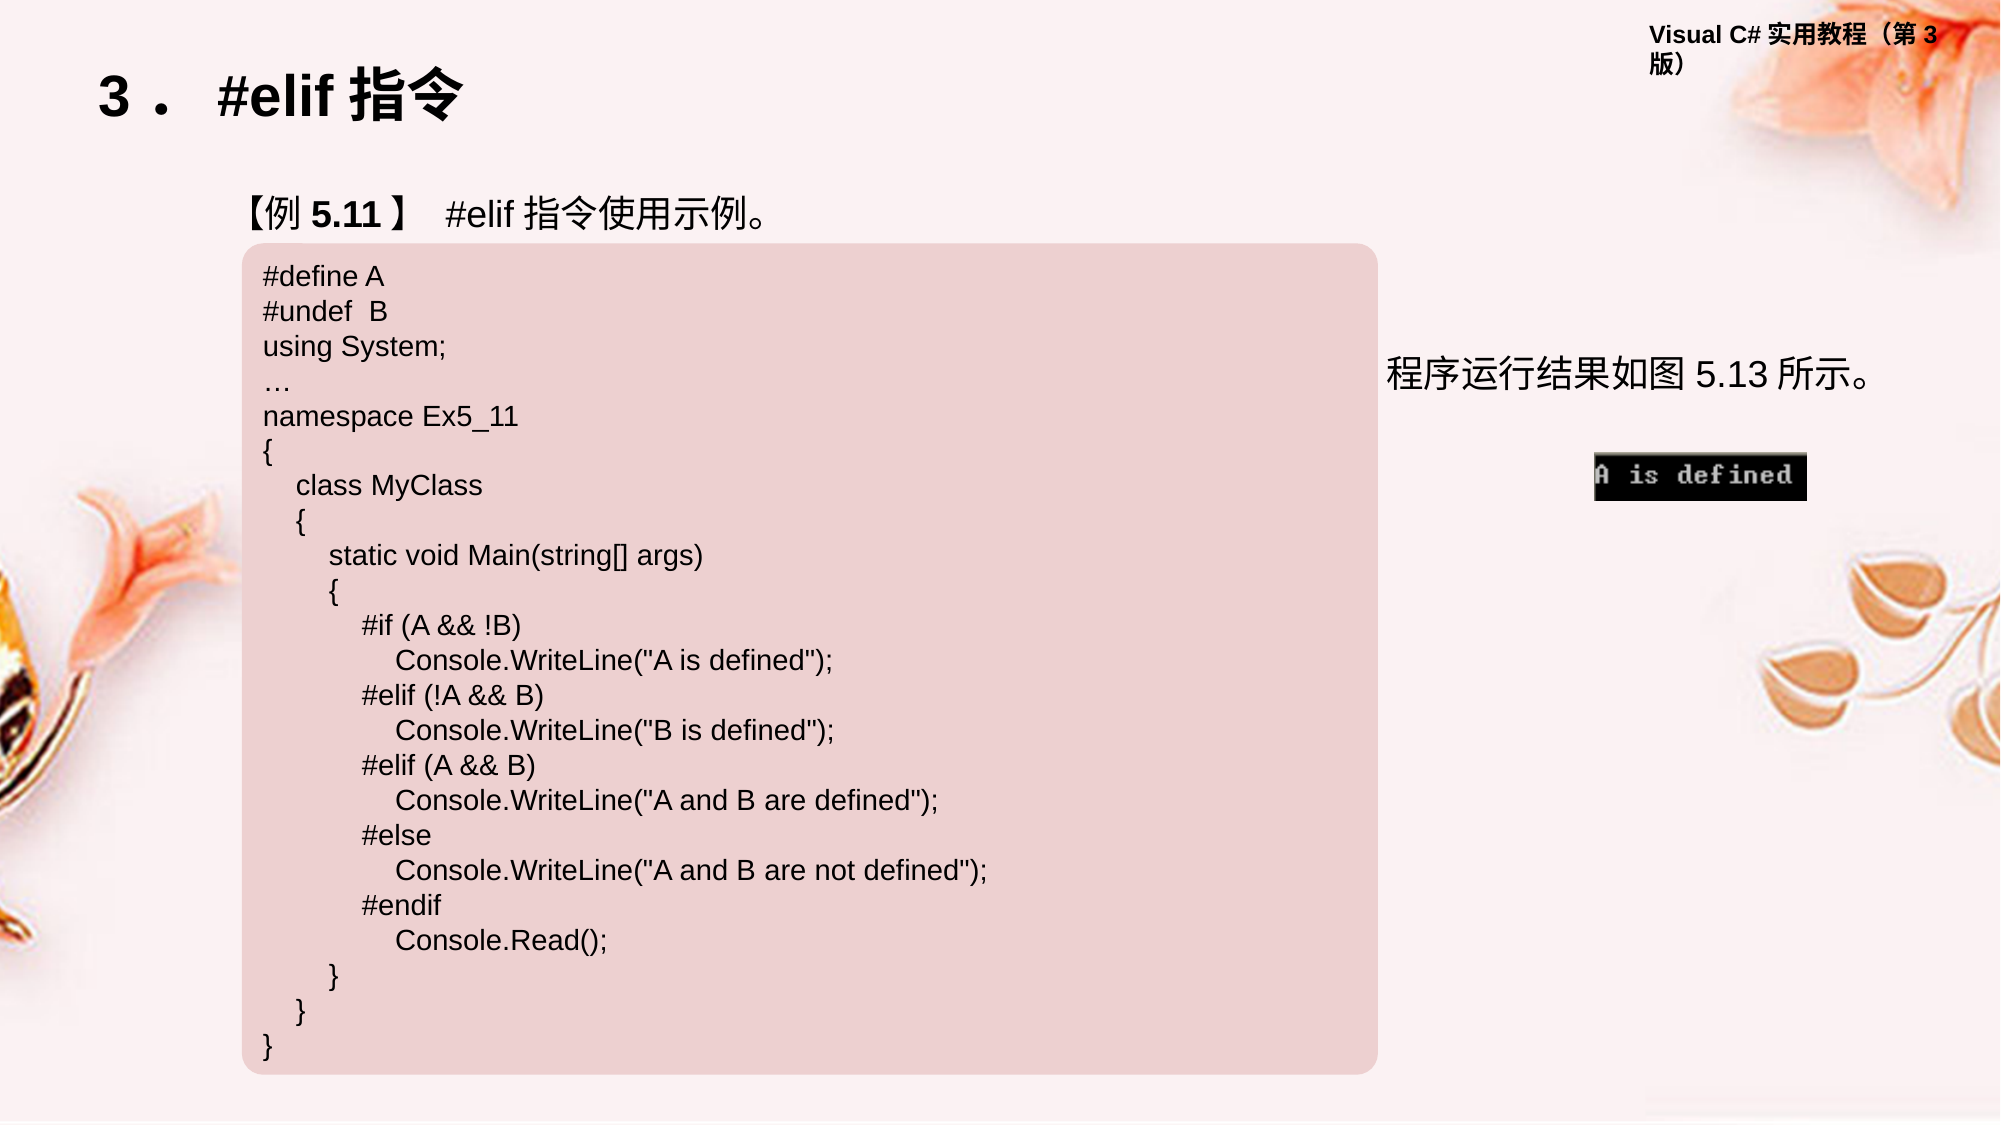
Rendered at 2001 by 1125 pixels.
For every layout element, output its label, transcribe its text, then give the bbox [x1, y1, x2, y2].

picture [0, 0, 2001, 1125]
text_box 【例5.11】 #elif指令使用示例。 [212, 182, 801, 243]
text_box #define A #undef B using System; … namespace Ex5_11 { class MyClass { static void Main(string[] args) { #if (A && !B) Console.WriteLine("A is defined"); #elif (!A && B) Console.WriteLine("B is defined"); #elif (A && B) Console.WriteLine("A and B are defined"); #else Console.WriteLine("A and B are not defined"); #endif Console.Read(); } } } [241, 243, 1378, 1075]
text_box 程序运行结果如图5.13所示。 [1371, 342, 1905, 403]
text_box 3．#elif指令 [83, 58, 895, 136]
